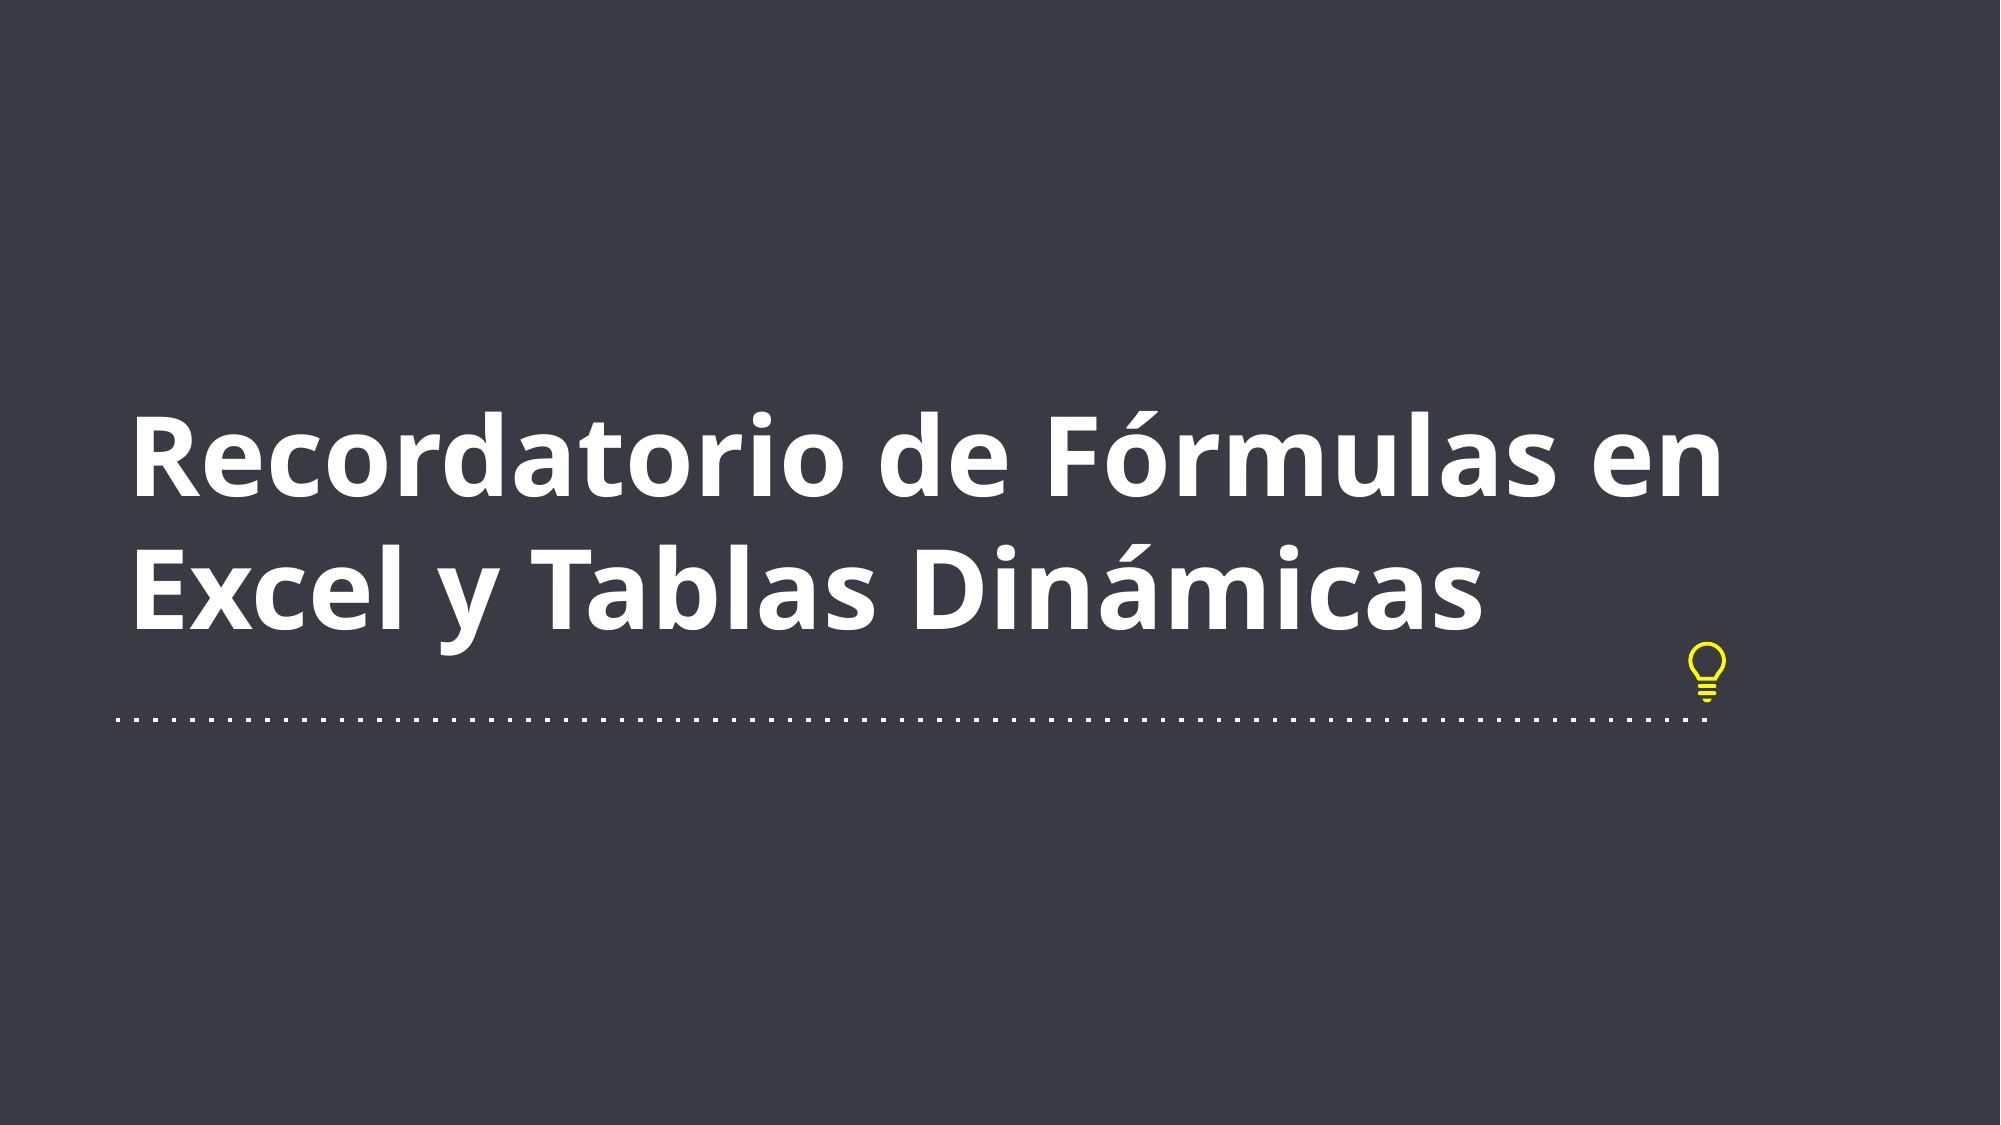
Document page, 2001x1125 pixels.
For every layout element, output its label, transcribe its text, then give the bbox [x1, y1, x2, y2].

title Recordatorio de Fórmulas en Excel y Tablas Dinámicas [107, 98, 1810, 672]
picture [1672, 637, 1742, 707]
